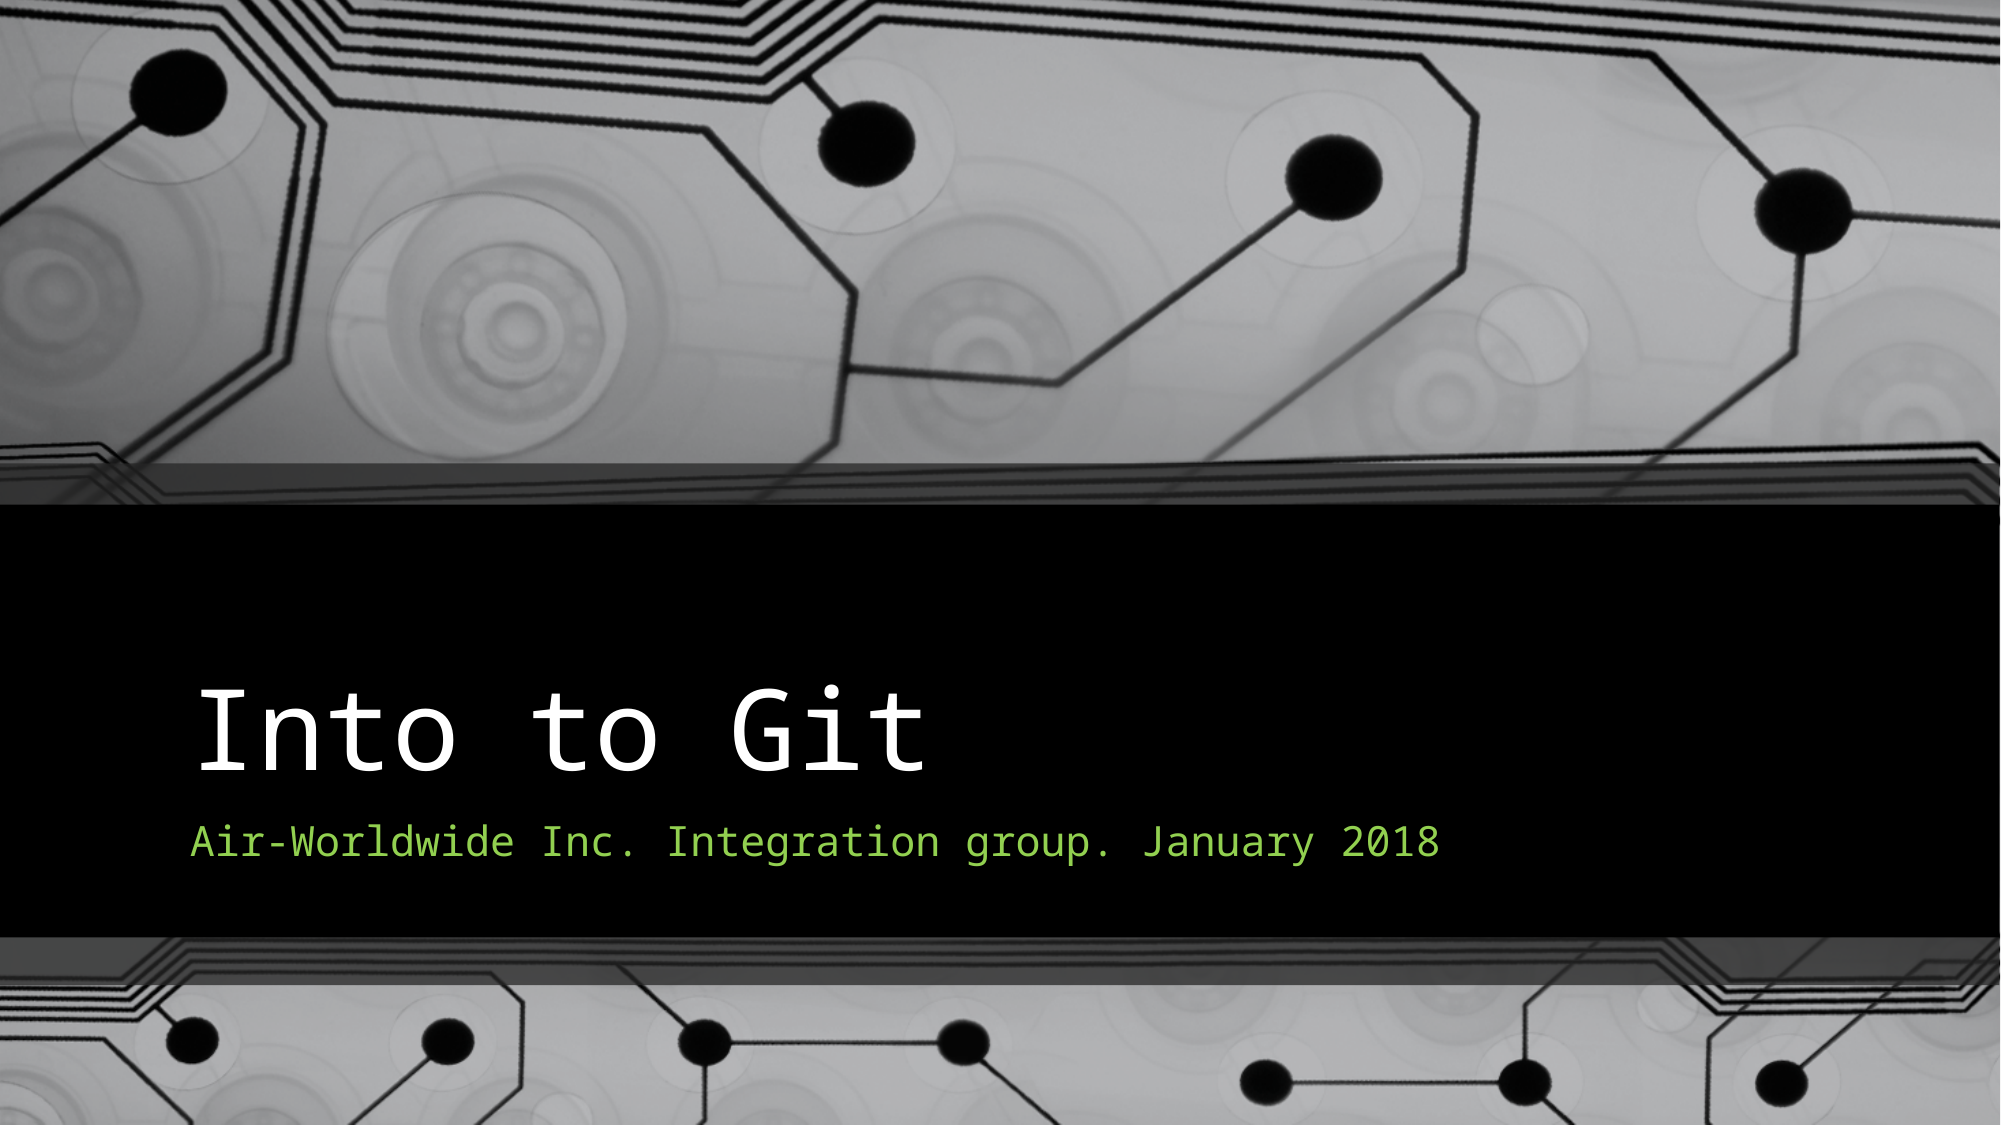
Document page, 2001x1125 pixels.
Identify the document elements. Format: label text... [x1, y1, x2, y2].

subtitle Air-Worldwide Inc. Integration group. January 2018 [174, 812, 1825, 925]
picture [0, 0, 2001, 1125]
title Into to Git [174, 519, 1825, 800]
